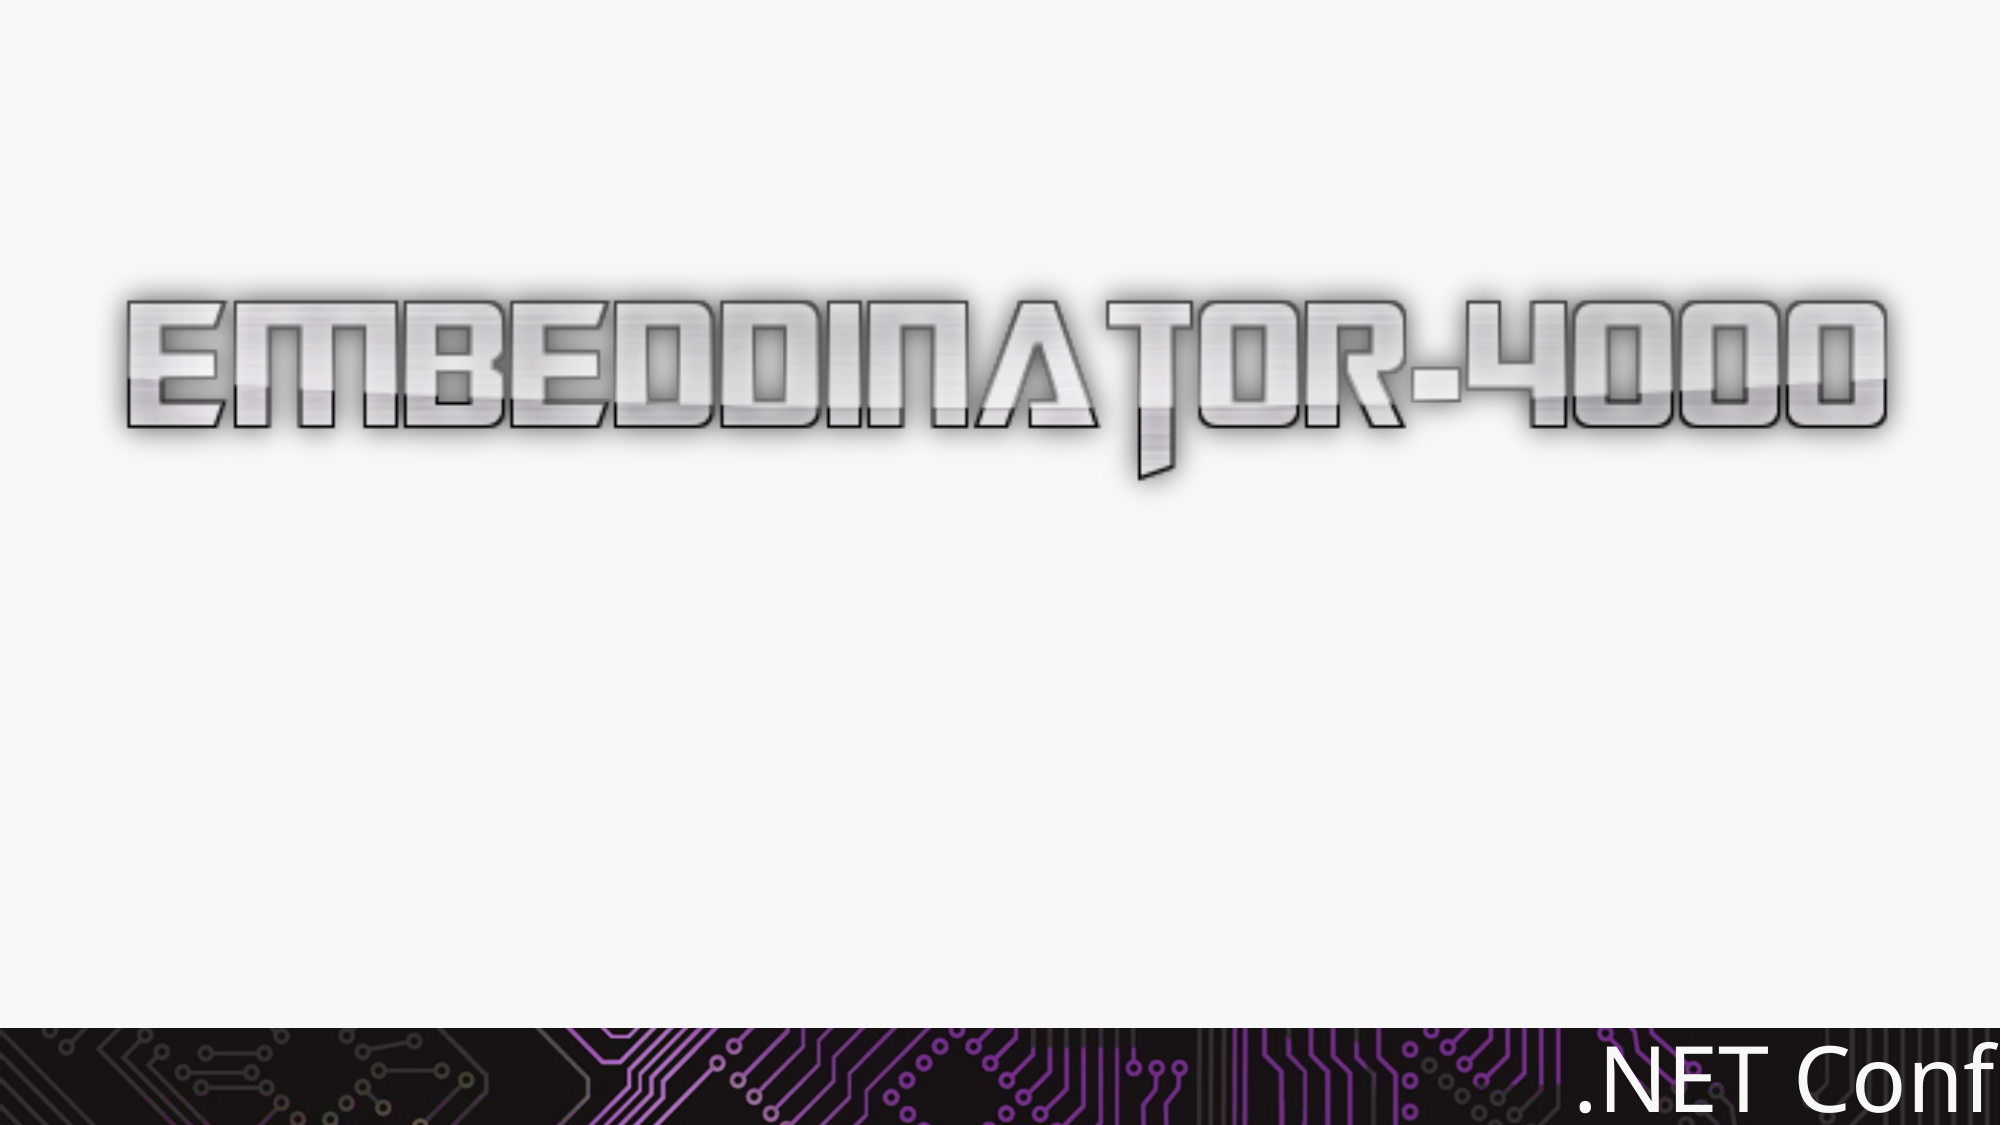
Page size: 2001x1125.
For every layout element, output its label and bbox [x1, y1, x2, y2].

picture [65, 238, 1951, 539]
picture [0, 1028, 2000, 1125]
